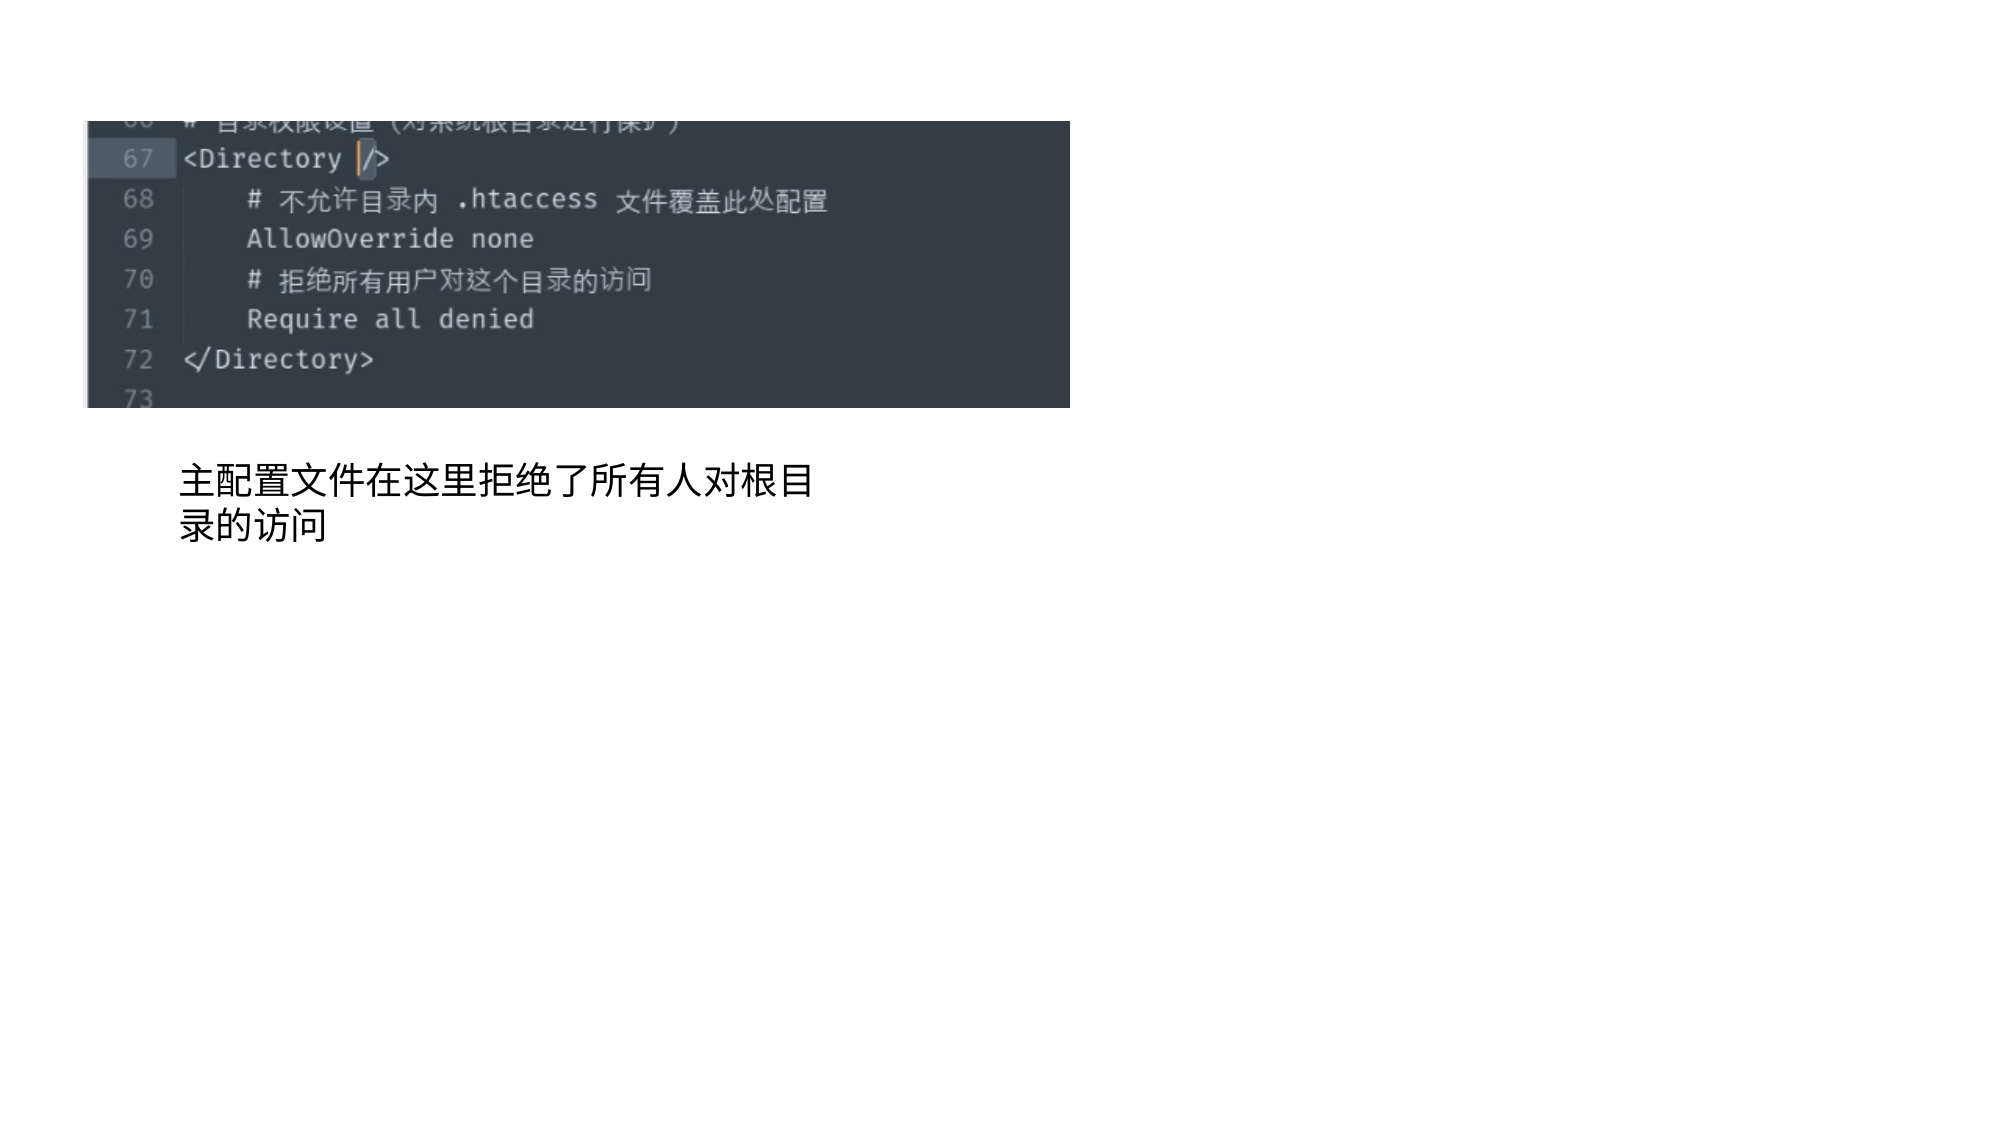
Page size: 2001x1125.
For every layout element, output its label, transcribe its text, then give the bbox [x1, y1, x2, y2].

text_box 主配置文件在这里拒绝了所有人对根目录的访问 [163, 449, 847, 555]
picture [83, 121, 1070, 408]
